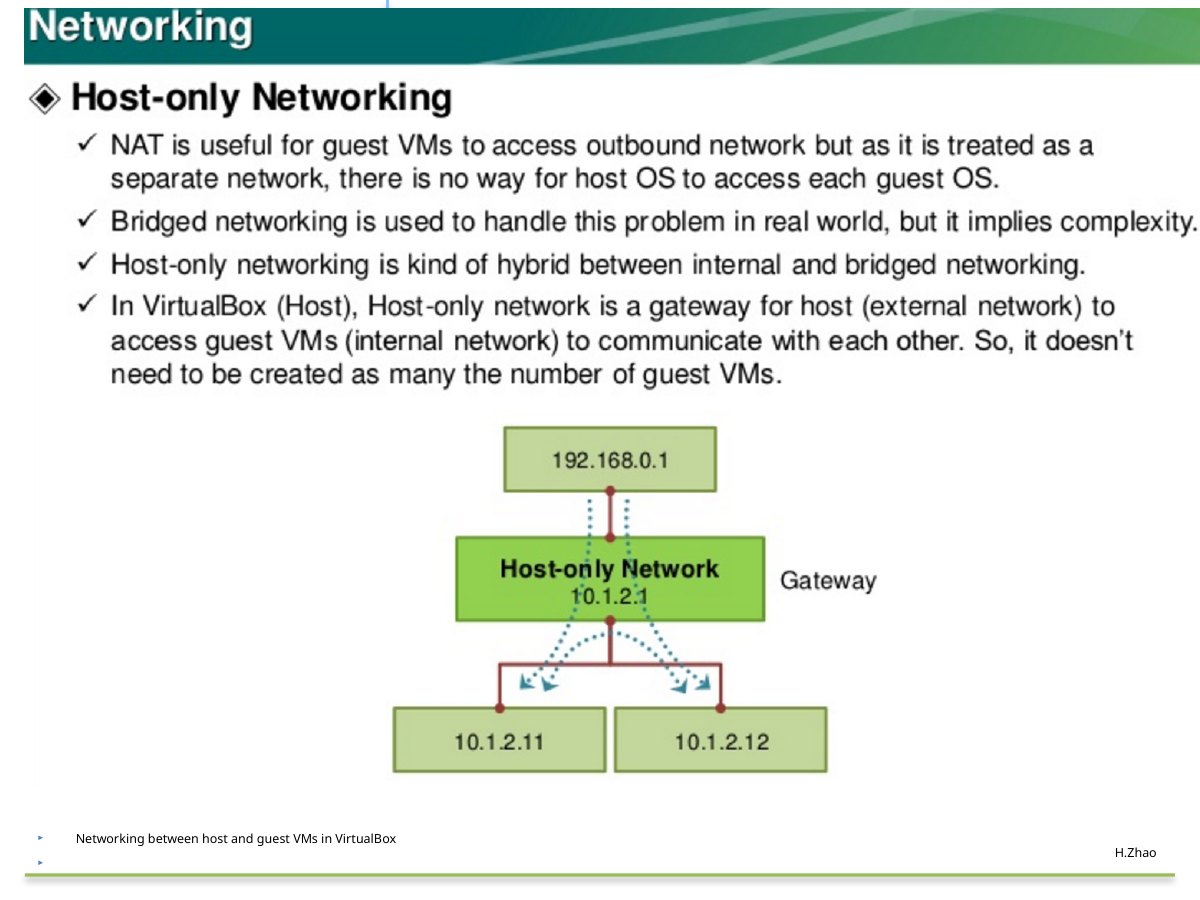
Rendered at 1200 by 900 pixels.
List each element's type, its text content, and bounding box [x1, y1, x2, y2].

picture [24, 8, 1200, 789]
list Networking between host and guest VMs in VirtualBox [24, 825, 1175, 863]
